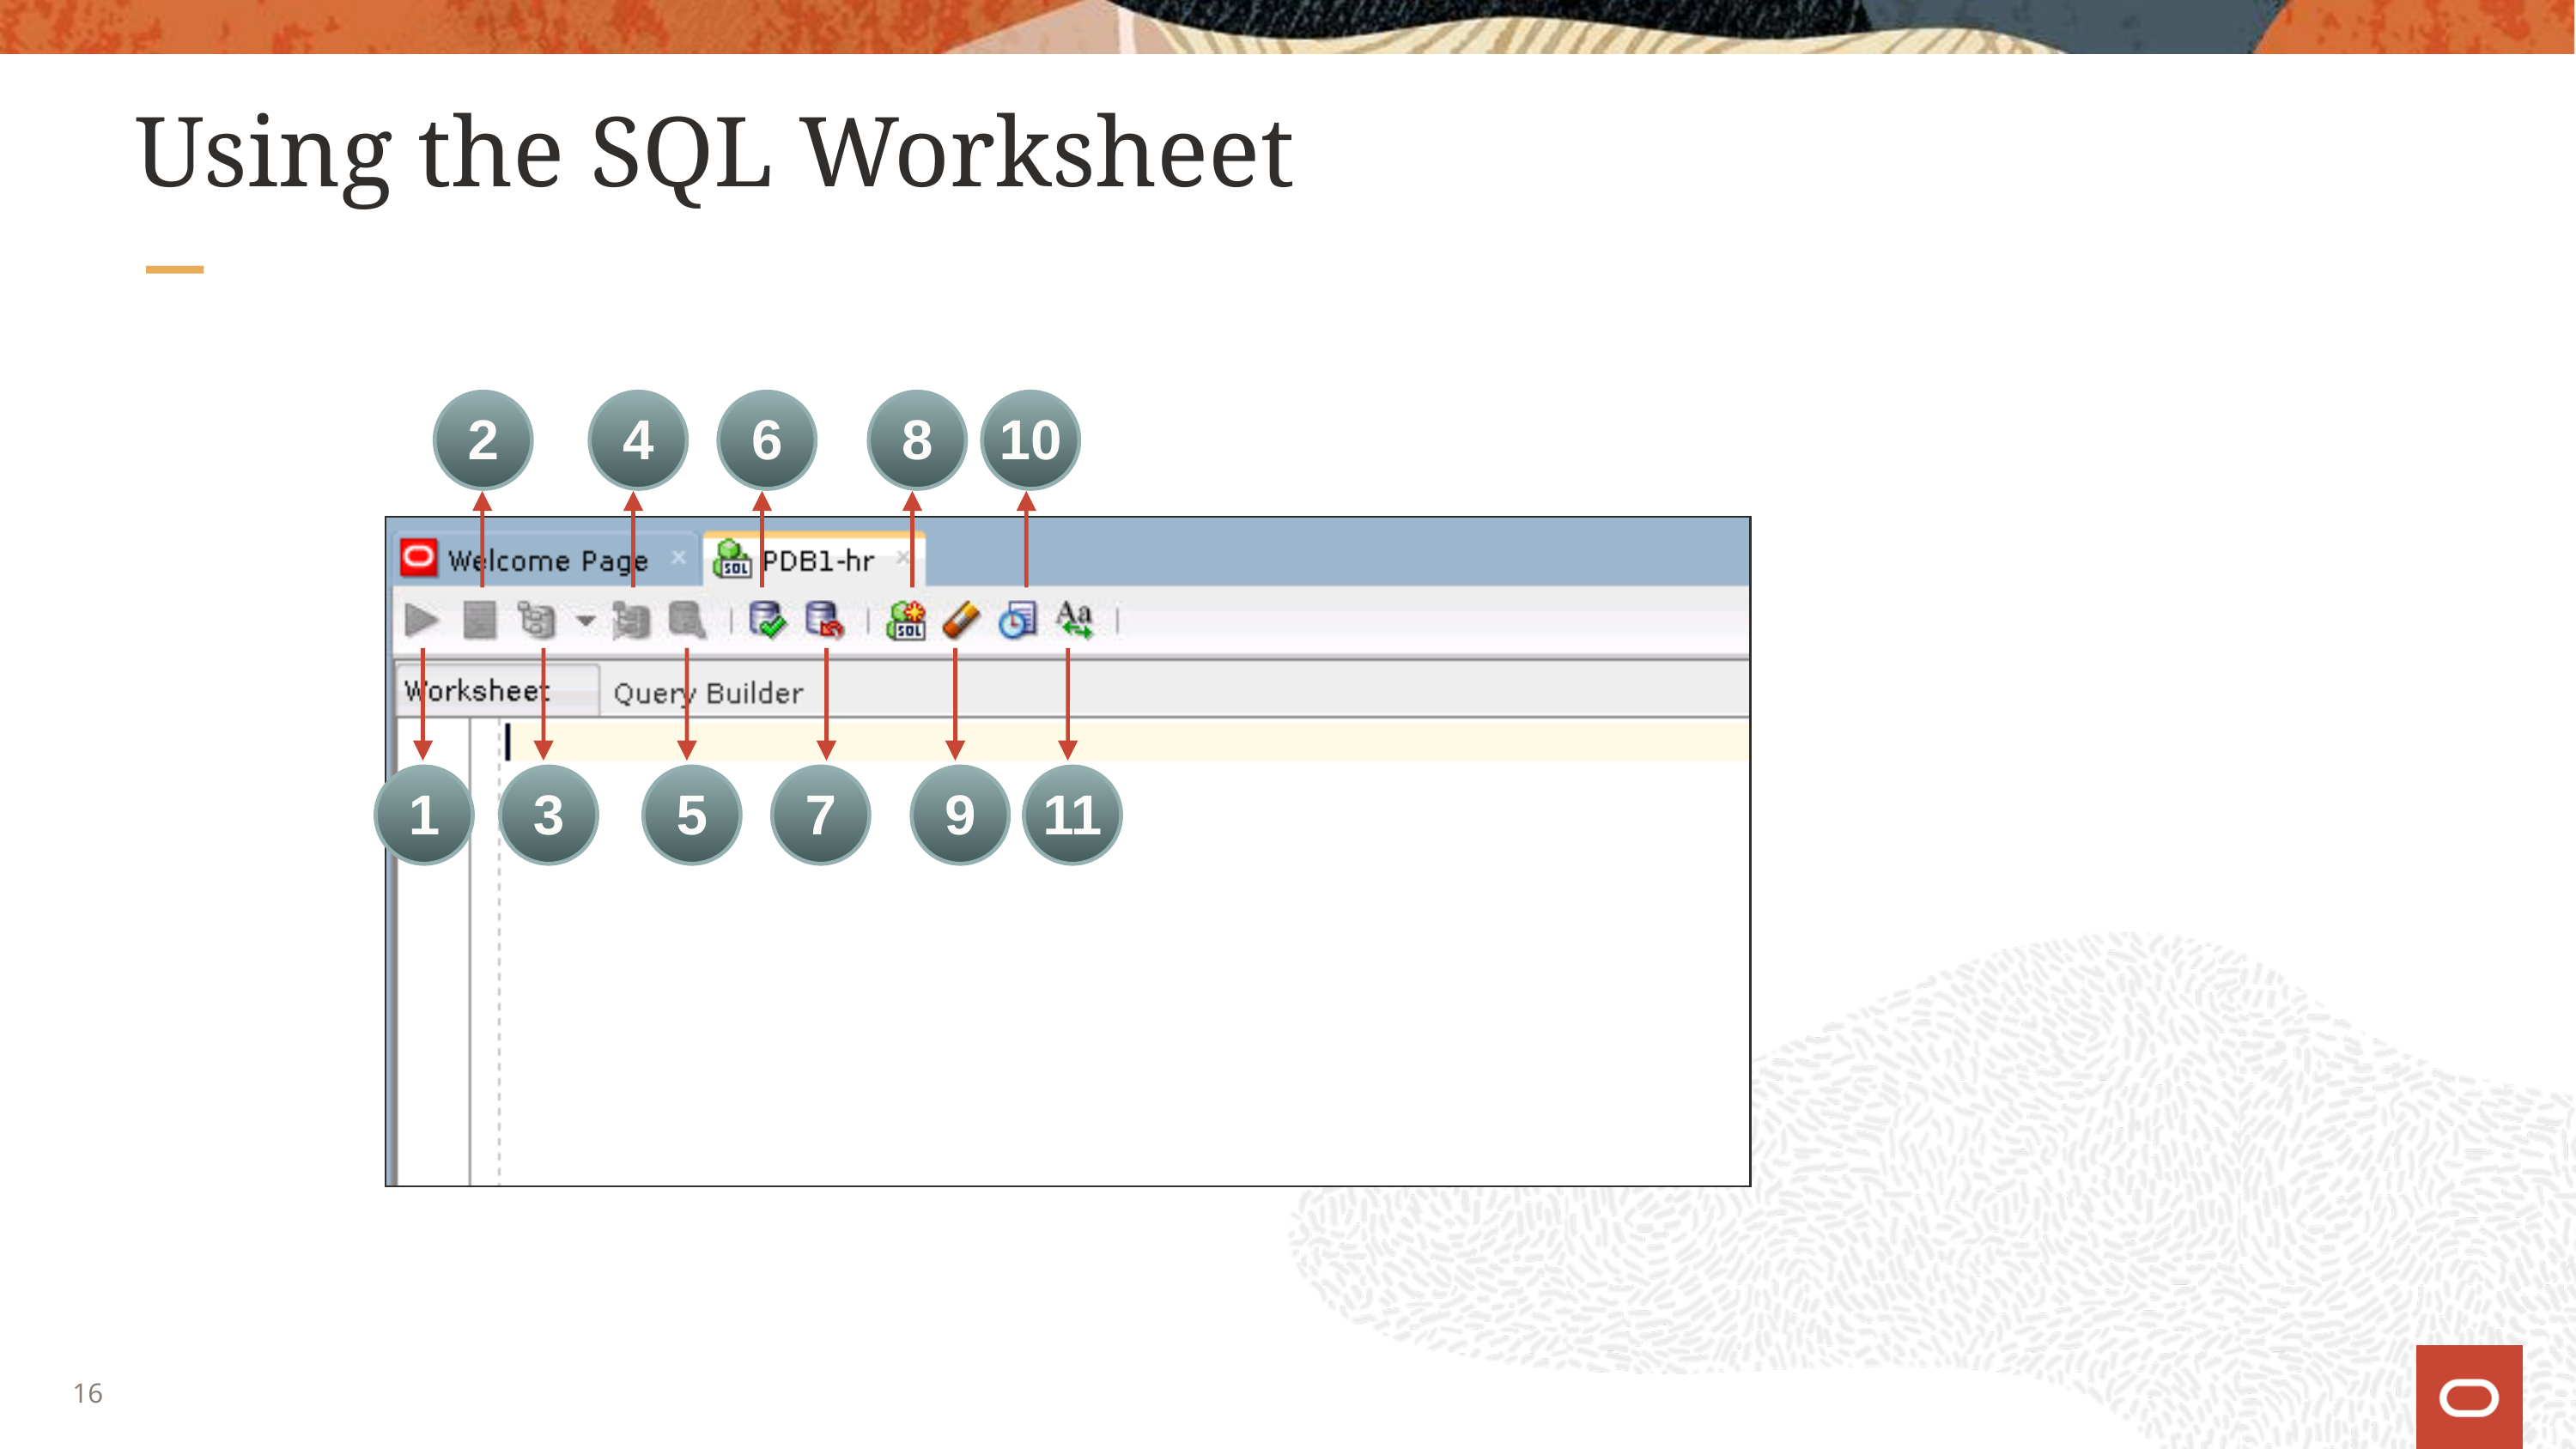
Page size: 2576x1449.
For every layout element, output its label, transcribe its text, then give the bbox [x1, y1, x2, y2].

picture [0, 0, 2576, 54]
picture [2416, 1345, 2523, 1449]
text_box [375, 391, 1750, 1186]
title Using the SQL Worksheet [131, 86, 2445, 252]
